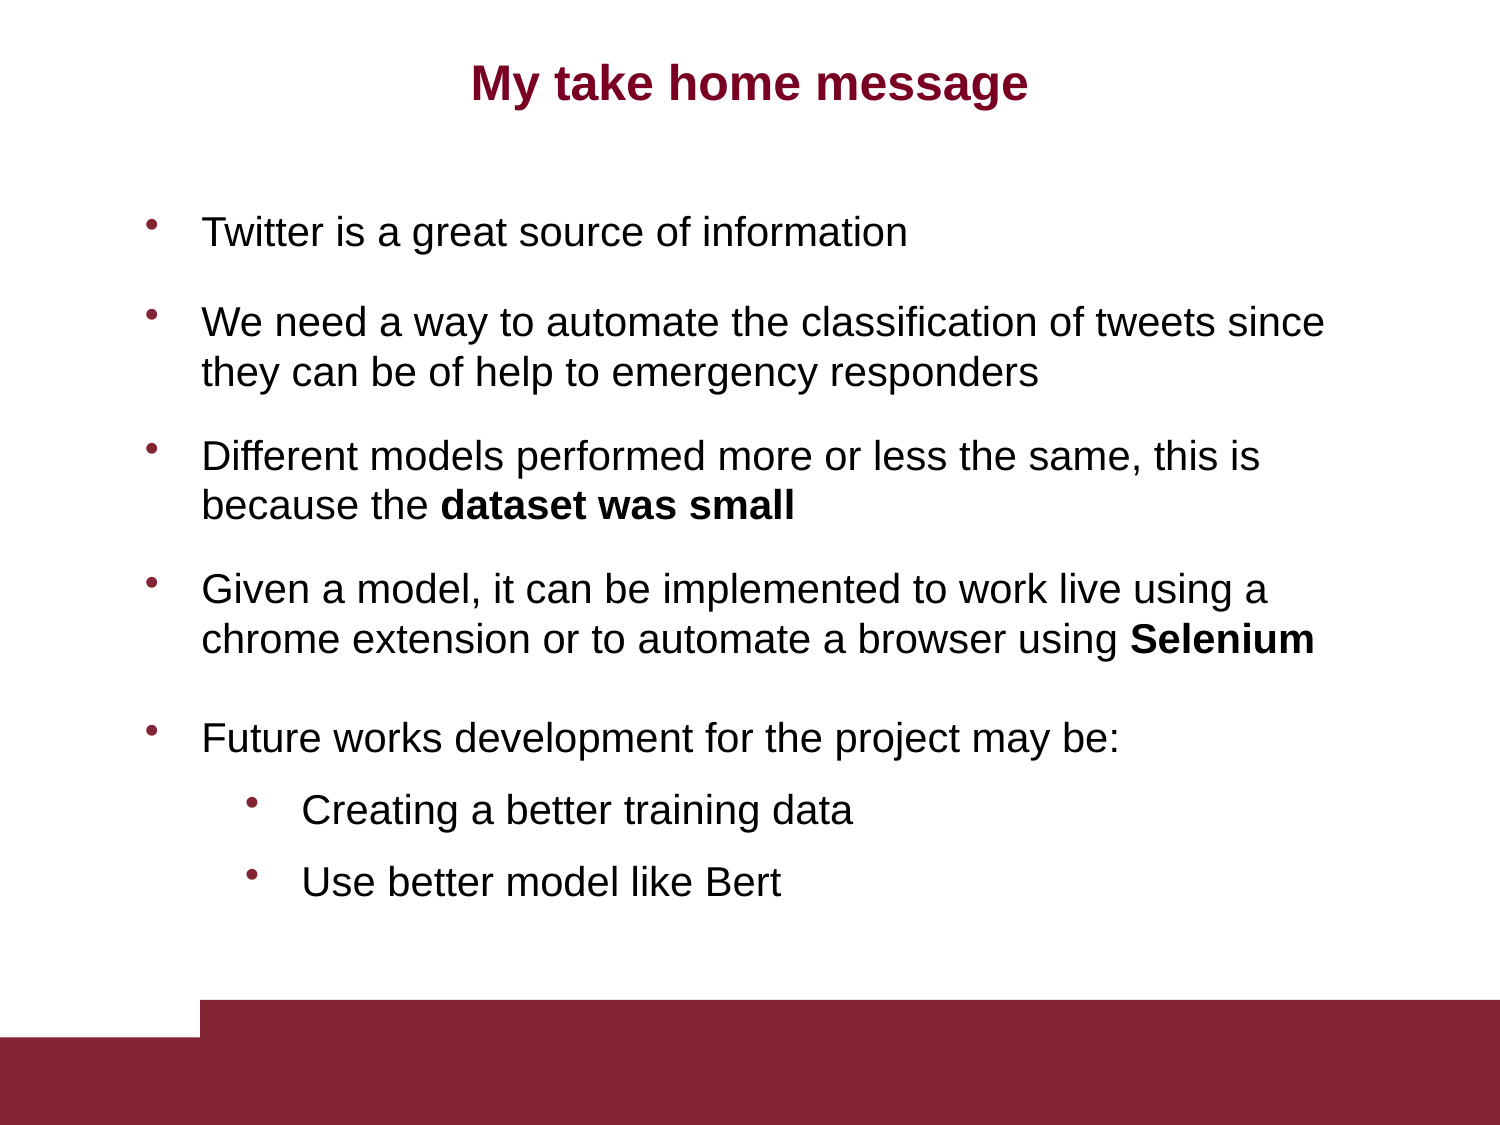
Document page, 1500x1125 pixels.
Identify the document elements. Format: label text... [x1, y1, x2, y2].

text_box Given a model, it can be implemented to work live using a chrome extension or to automate a browser using Selenium [129, 554, 1370, 689]
text_box Creating a better training data [230, 775, 1471, 846]
text_box Different models performed more or less the same, this is because the dataset was small [129, 420, 1370, 554]
text_box My take home message [129, 42, 1370, 126]
text_box We need a way to automate the classification of tweets since they can be of help to emergency responders [129, 286, 1370, 420]
text_box Twitter is a great source of information [129, 197, 1370, 281]
text_box Use better model like Bert [230, 846, 1471, 930]
text_box Future works development for the project may be: [129, 703, 1370, 787]
